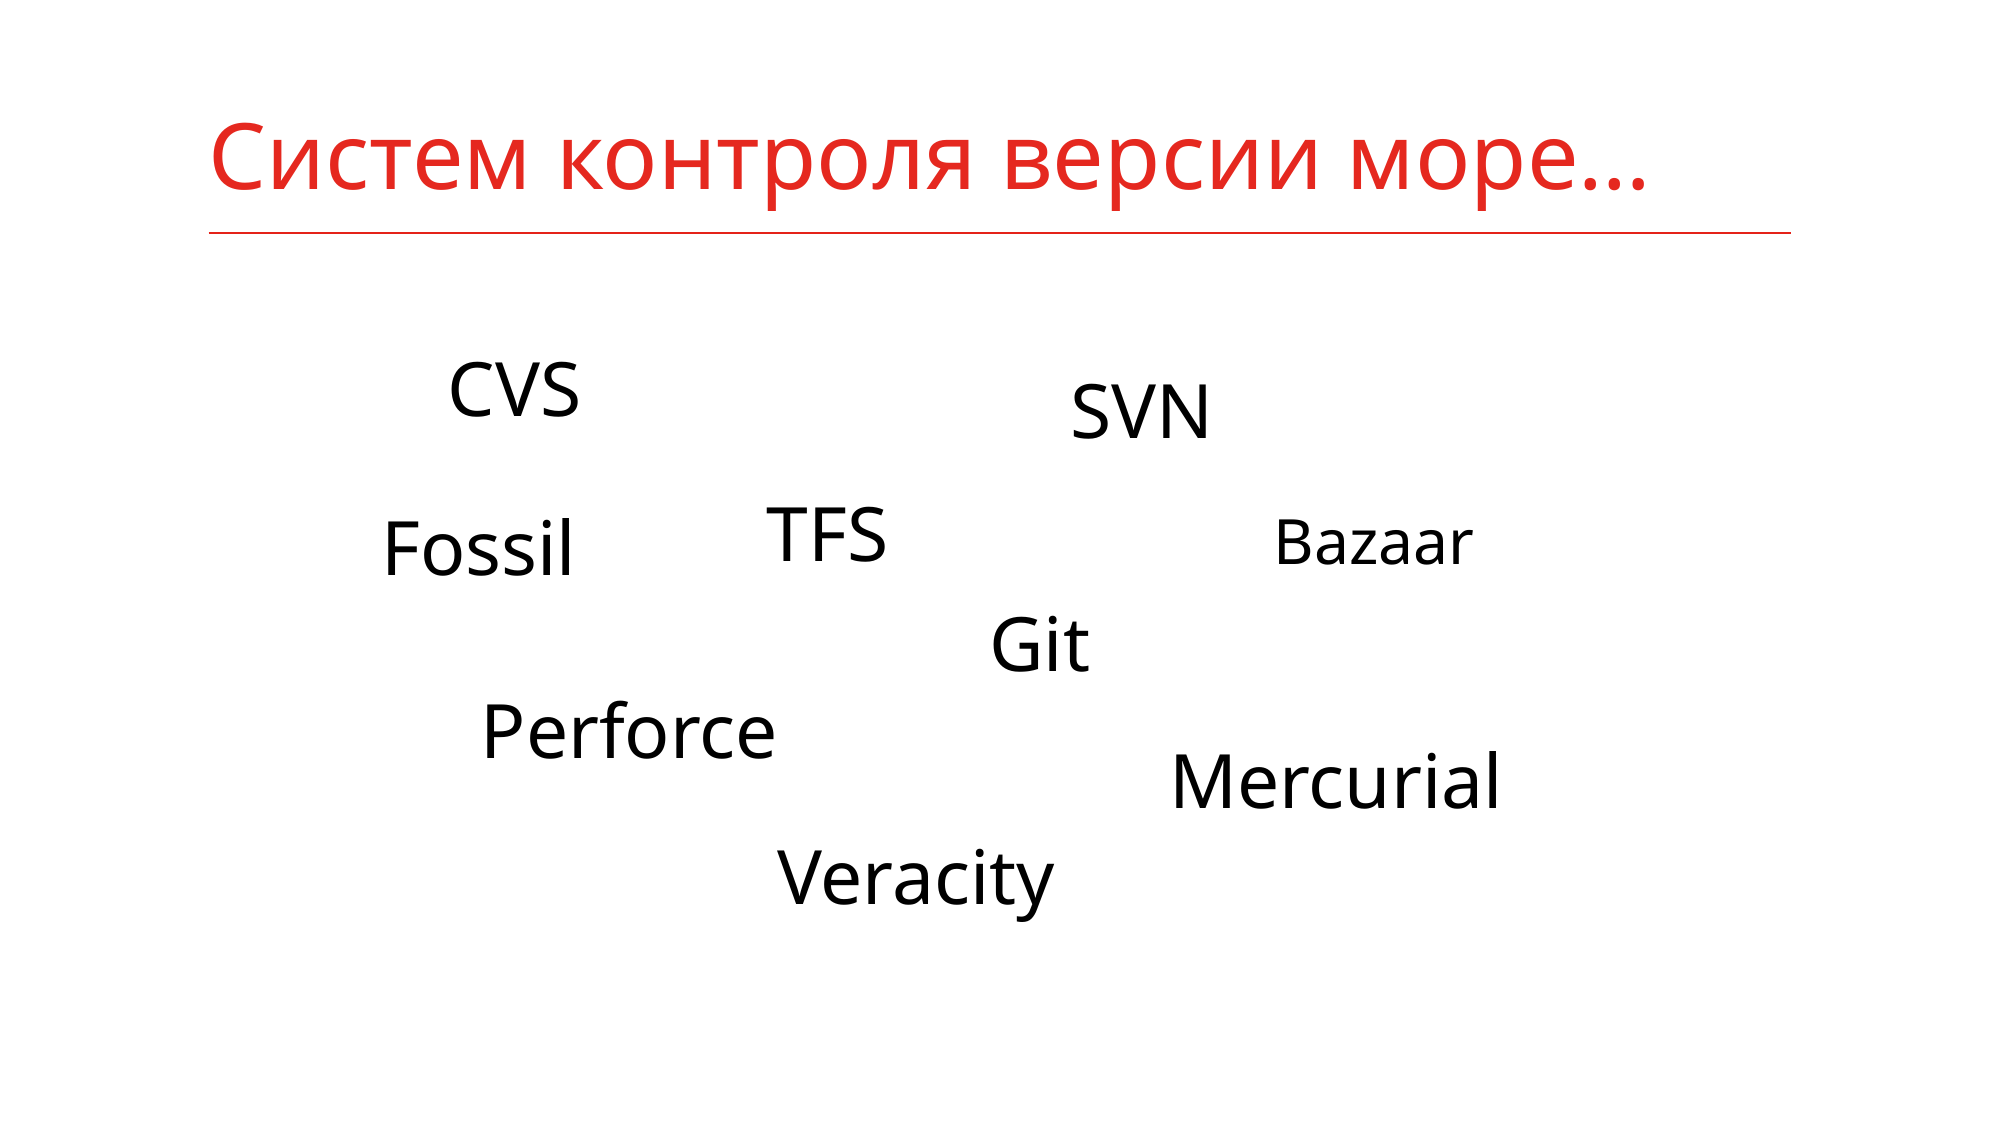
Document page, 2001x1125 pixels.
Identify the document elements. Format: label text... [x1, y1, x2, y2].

text_box CVS [432, 326, 632, 447]
text_box Bazaar [1258, 486, 1591, 592]
text_box Fossil [366, 485, 699, 606]
text_box Veracity [761, 814, 1094, 935]
text_box Git [974, 581, 1174, 702]
text_box SVN [1054, 348, 1254, 469]
text_box Perforce [465, 668, 798, 789]
text_box Mercurial [1154, 718, 1591, 838]
text_box TFS [751, 471, 918, 592]
title Систем контроля версии море… [208, 54, 1792, 232]
